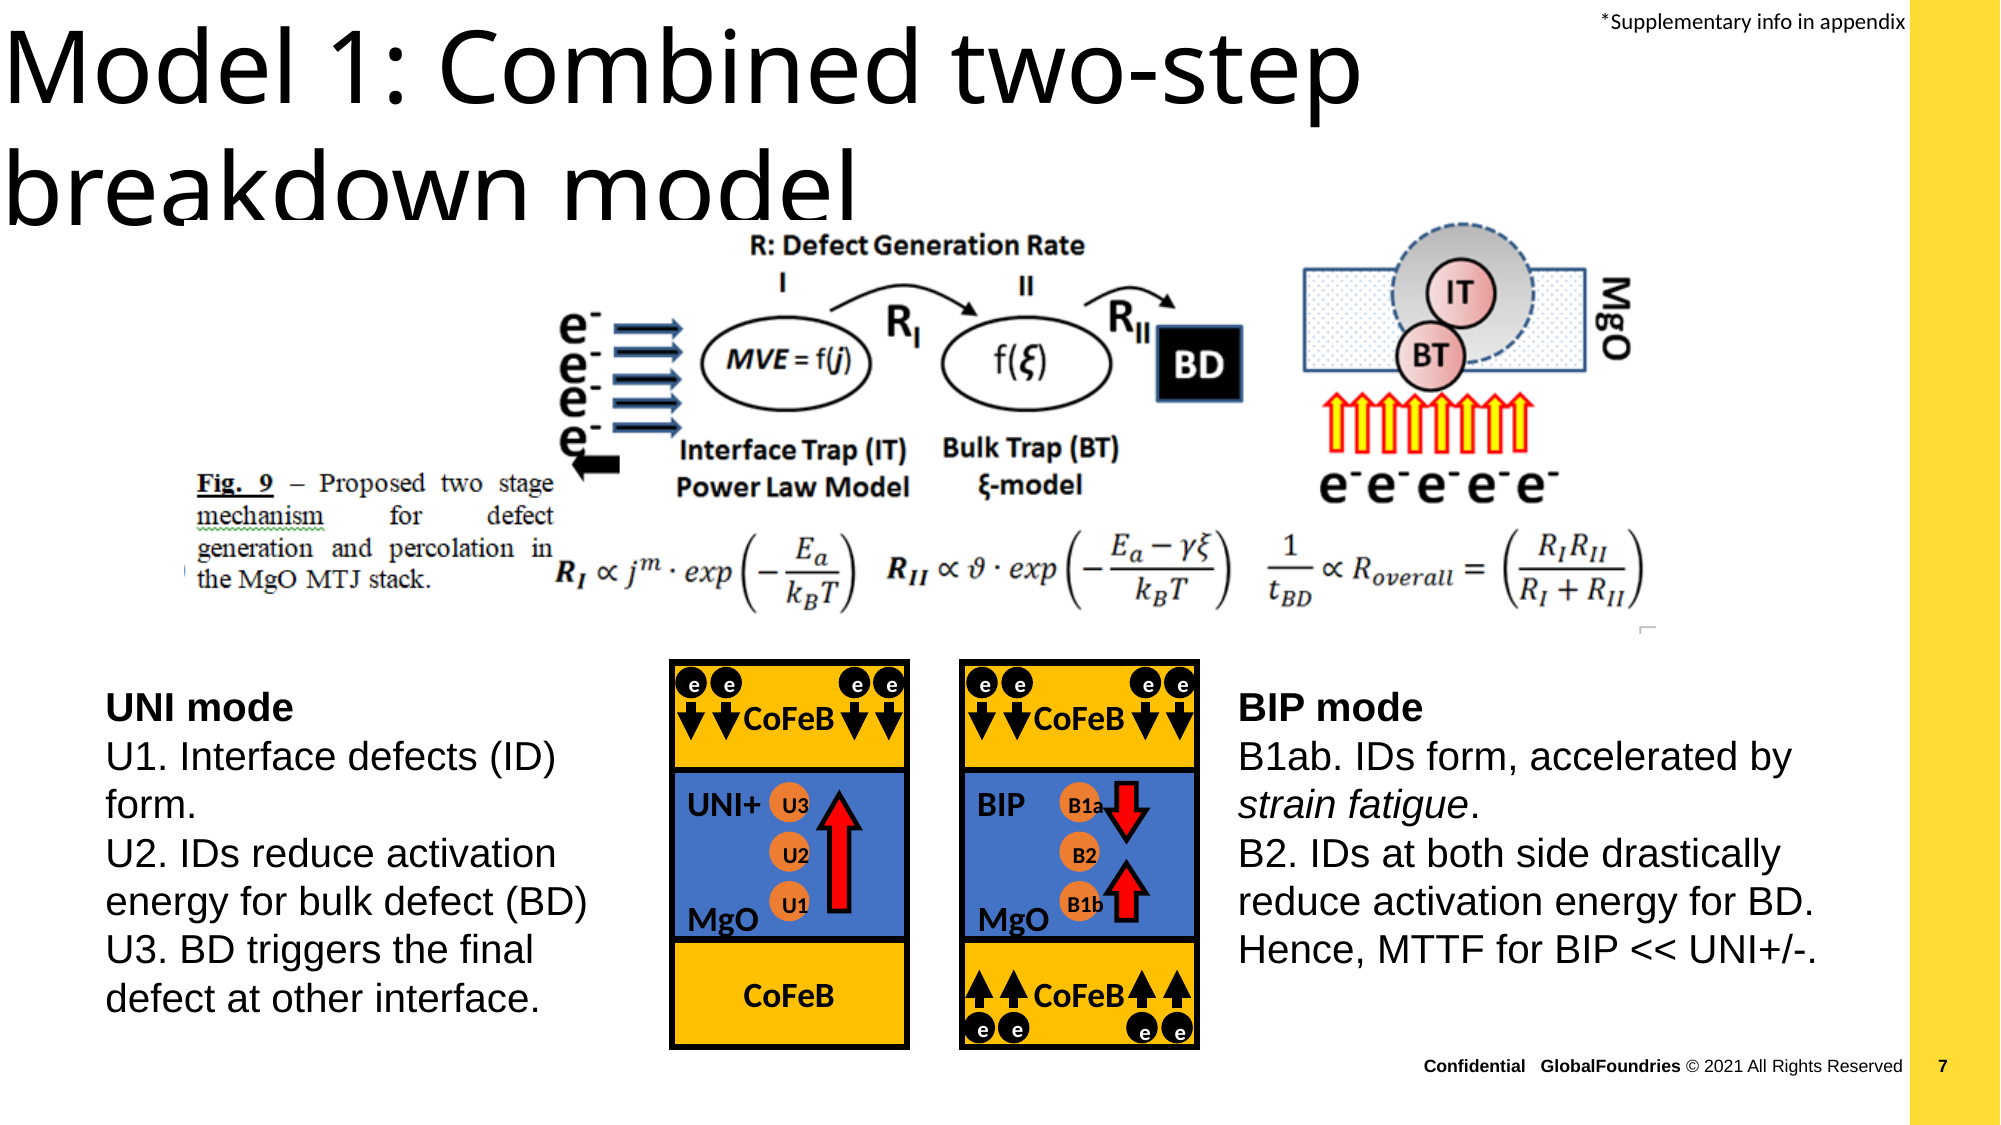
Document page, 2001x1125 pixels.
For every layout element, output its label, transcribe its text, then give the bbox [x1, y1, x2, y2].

text_box UNI mode U1. Interface defects (ID) form. U2. IDs reduce activation energy for bulk defect (BD) U3. BD triggers the final defect at other interface. [90, 674, 665, 1028]
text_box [671, 662, 1198, 1072]
text_box BIP mode B1ab. IDs form, accelerated by strain fatigue. B2. IDs at both side drastically reduce activation energy for BD. Hence, MTTF for BIP << UNI+/-. [1223, 674, 1842, 980]
picture [184, 220, 1656, 634]
text_box *Supplementary info in appendix [1584, 0, 1921, 42]
title Model 1: Combined two-step breakdown model [0, 0, 1911, 247]
